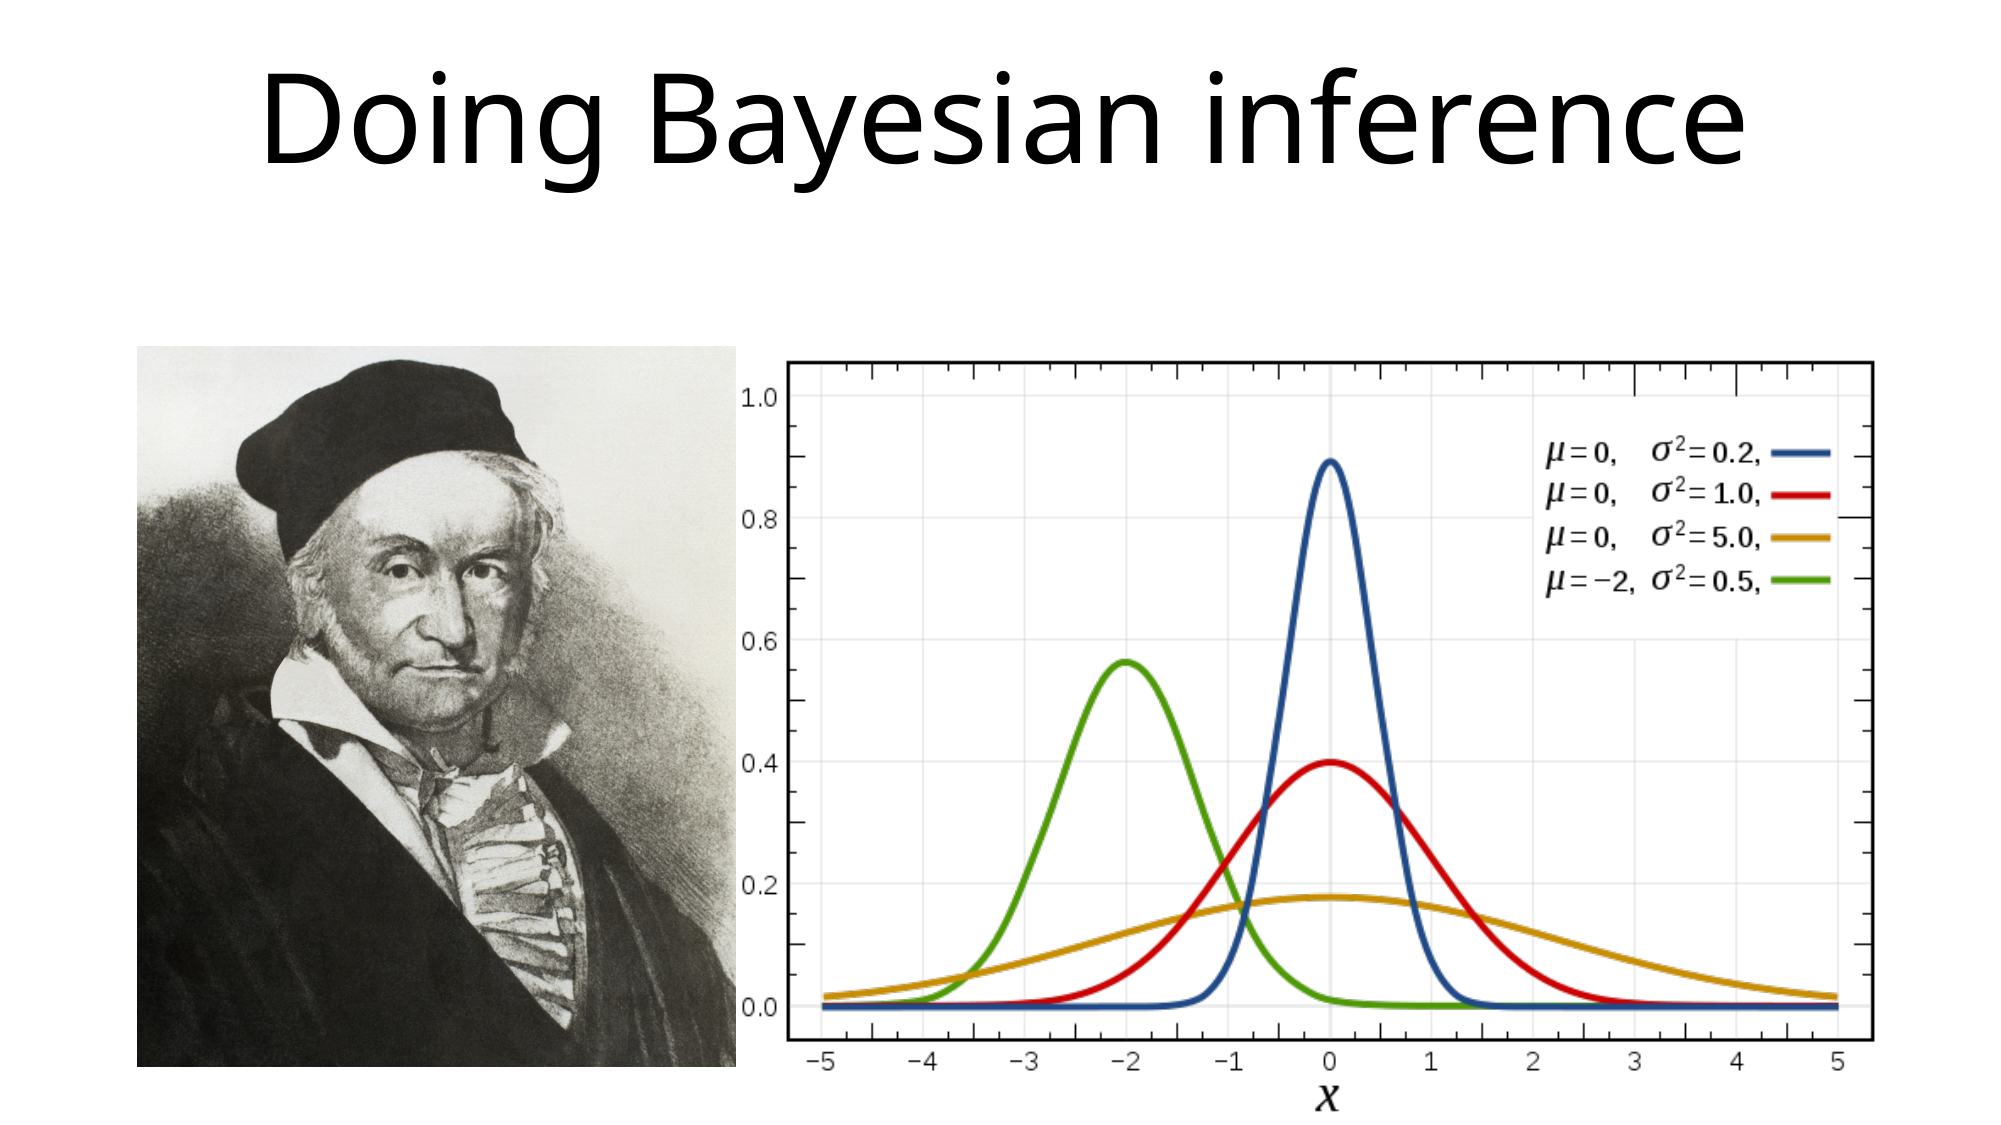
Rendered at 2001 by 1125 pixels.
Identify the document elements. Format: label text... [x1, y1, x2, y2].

text_box Doing Bayesian inference [141, 0, 1867, 198]
picture [137, 346, 1890, 1125]
